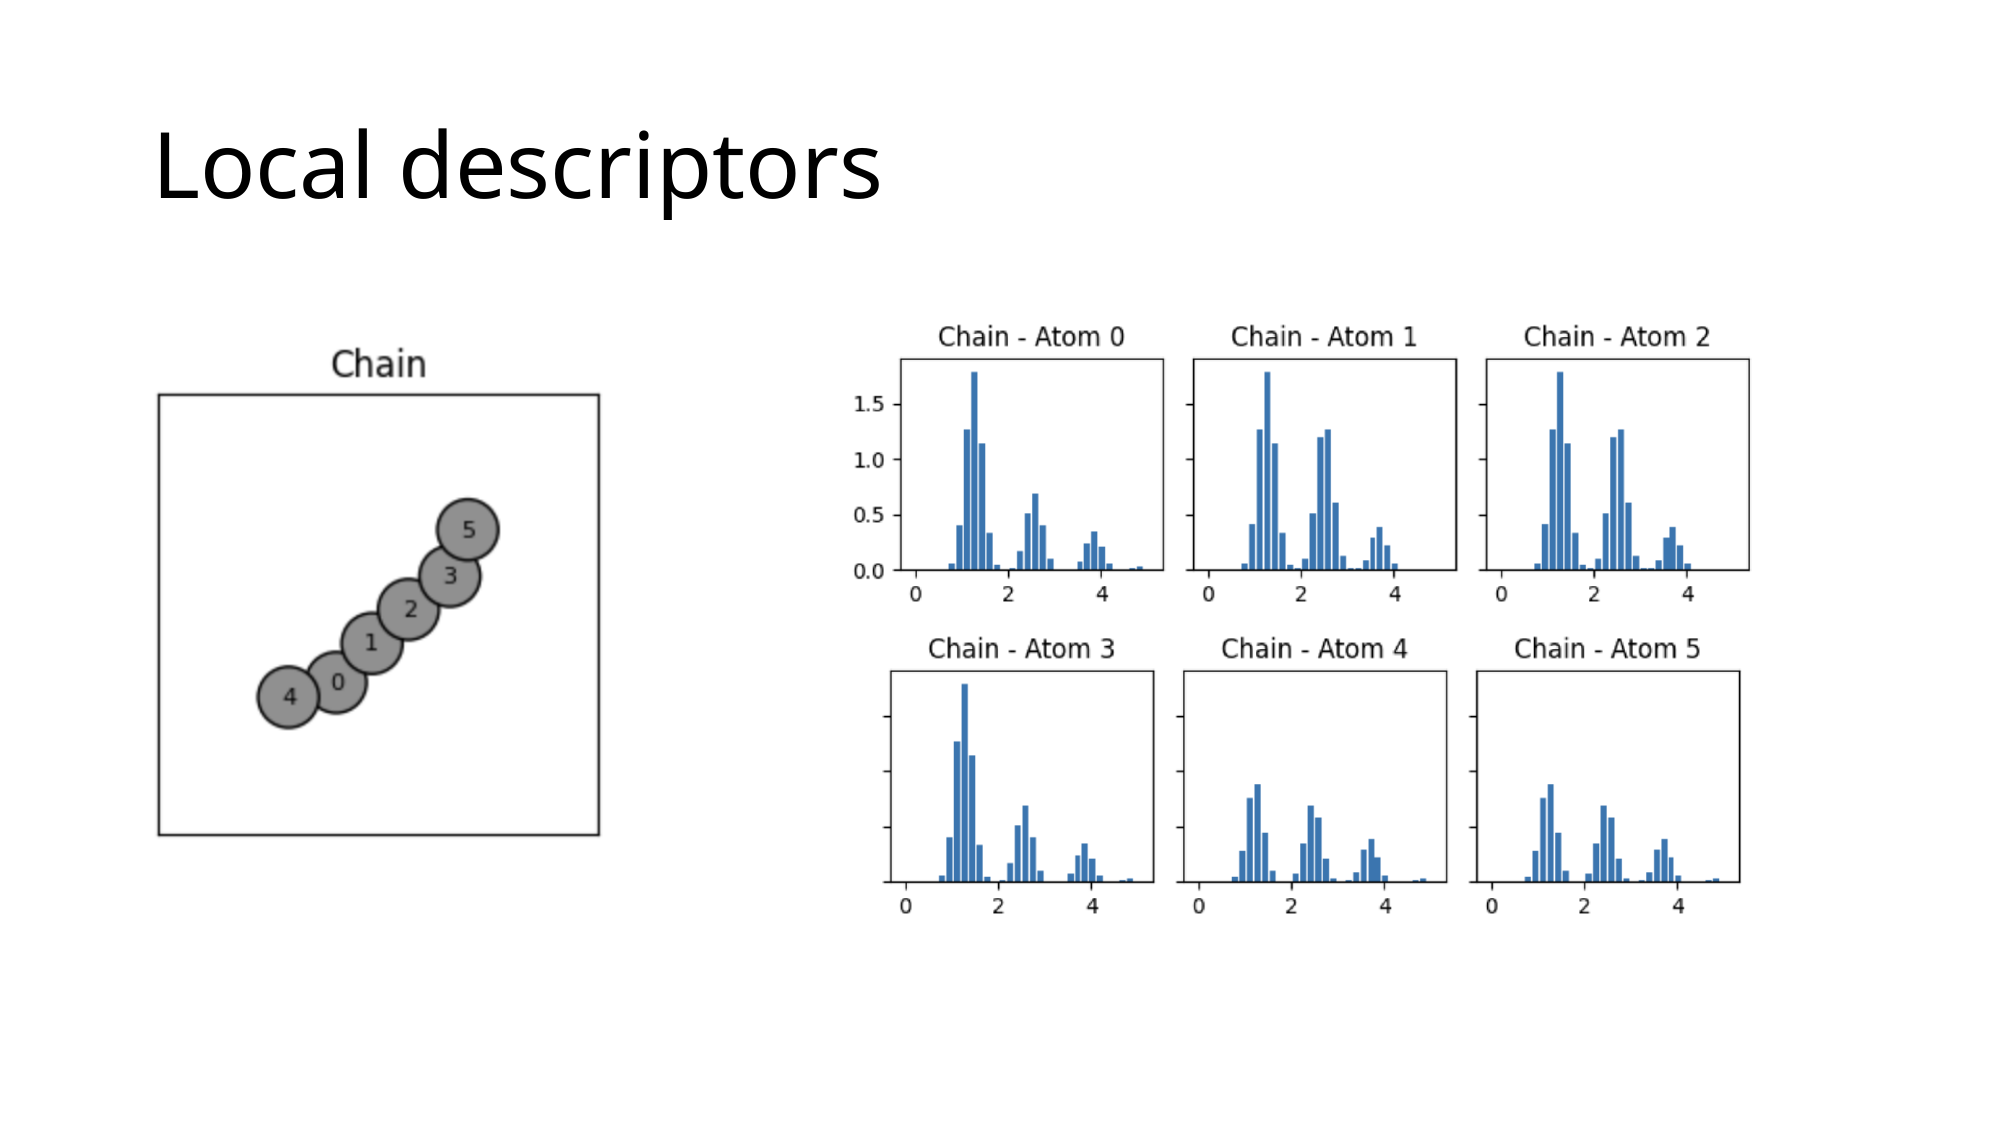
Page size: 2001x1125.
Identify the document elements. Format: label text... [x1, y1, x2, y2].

picture [835, 307, 1796, 924]
title Local descriptors [137, 59, 1863, 278]
picture [136, 326, 624, 844]
